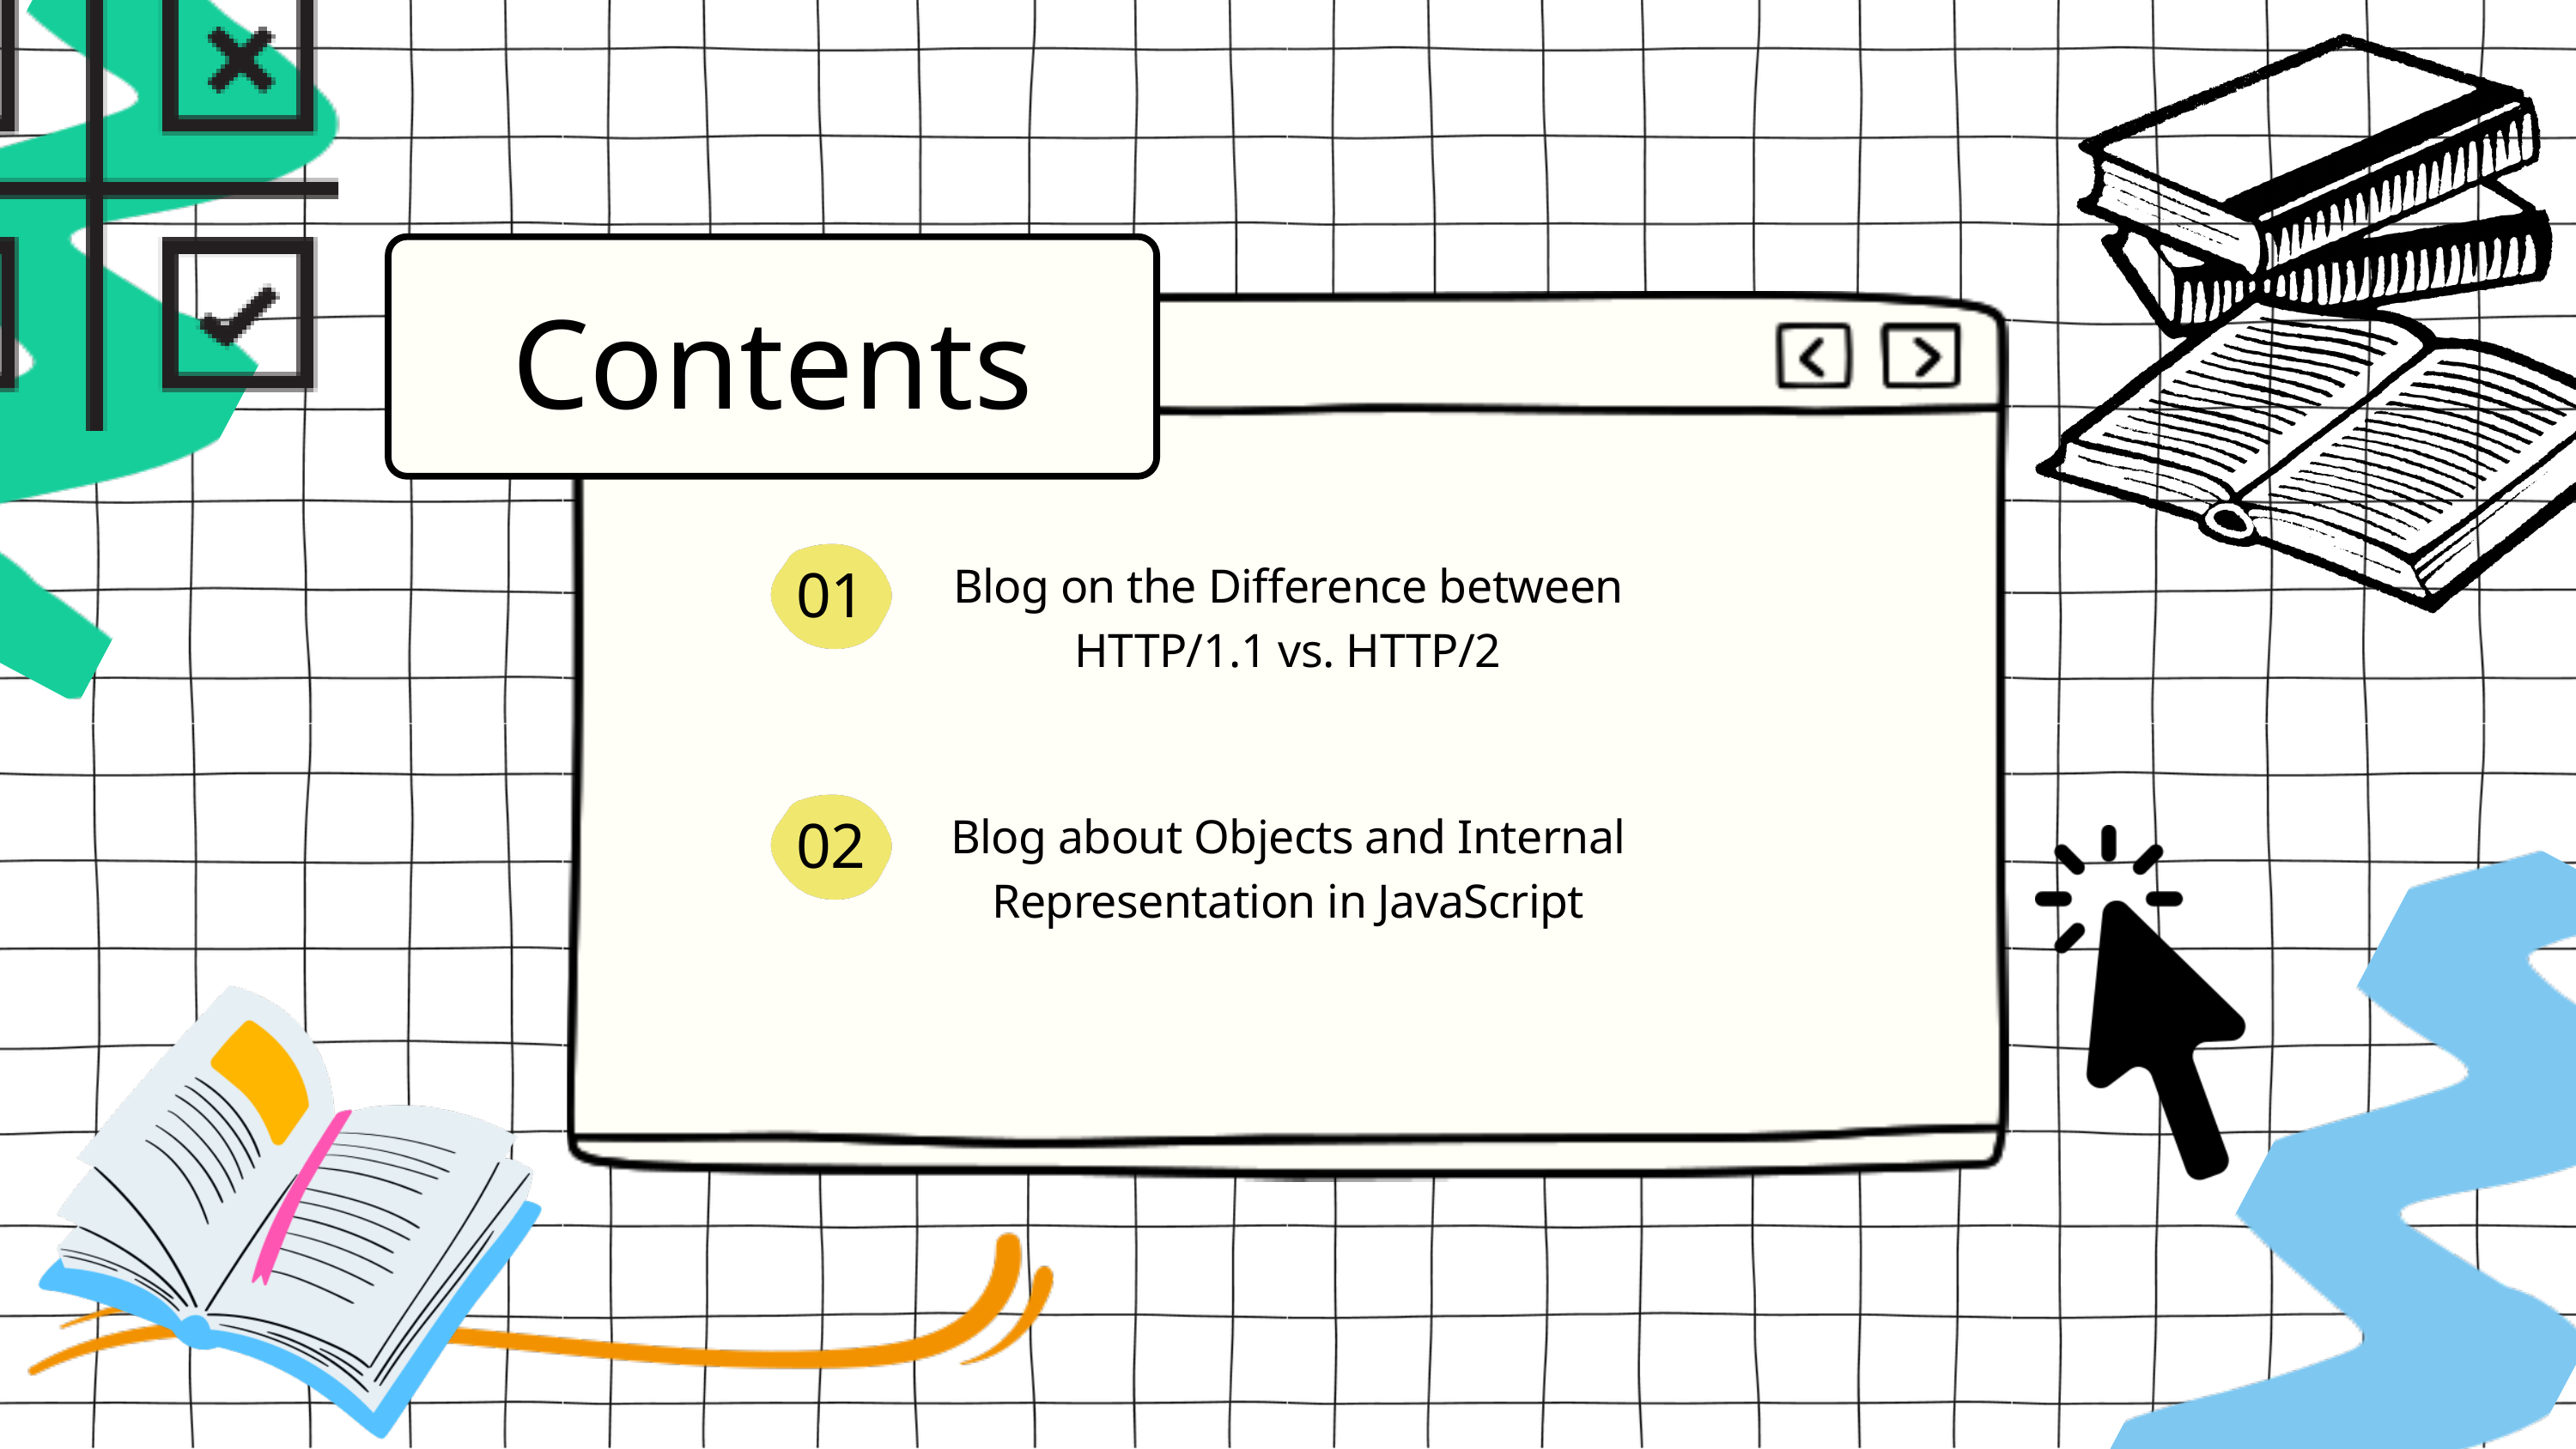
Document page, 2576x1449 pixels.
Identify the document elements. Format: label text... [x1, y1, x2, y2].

text_box [2110, 803, 2576, 1449]
text_box [542, 1229, 1058, 1378]
text_box 02 [789, 794, 872, 881]
text_box [2034, 825, 2251, 1182]
text_box 01 [789, 543, 872, 630]
text_box Blog on the Difference between HTTP/1.1 vs. HTTP/2 [874, 548, 1702, 676]
text_box [9, 985, 542, 1449]
text_box [0, 0, 2576, 1449]
text_box [0, 0, 339, 431]
text_box [769, 543, 893, 652]
text_box [567, 291, 2009, 1182]
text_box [387, 236, 1157, 476]
text_box Blog about Objects and Internal Representation in JavaScript [914, 798, 1662, 927]
text_box [769, 794, 893, 901]
text_box [339, 0, 452, 215]
text_box [2035, 33, 2576, 614]
text_box [0, 431, 224, 705]
